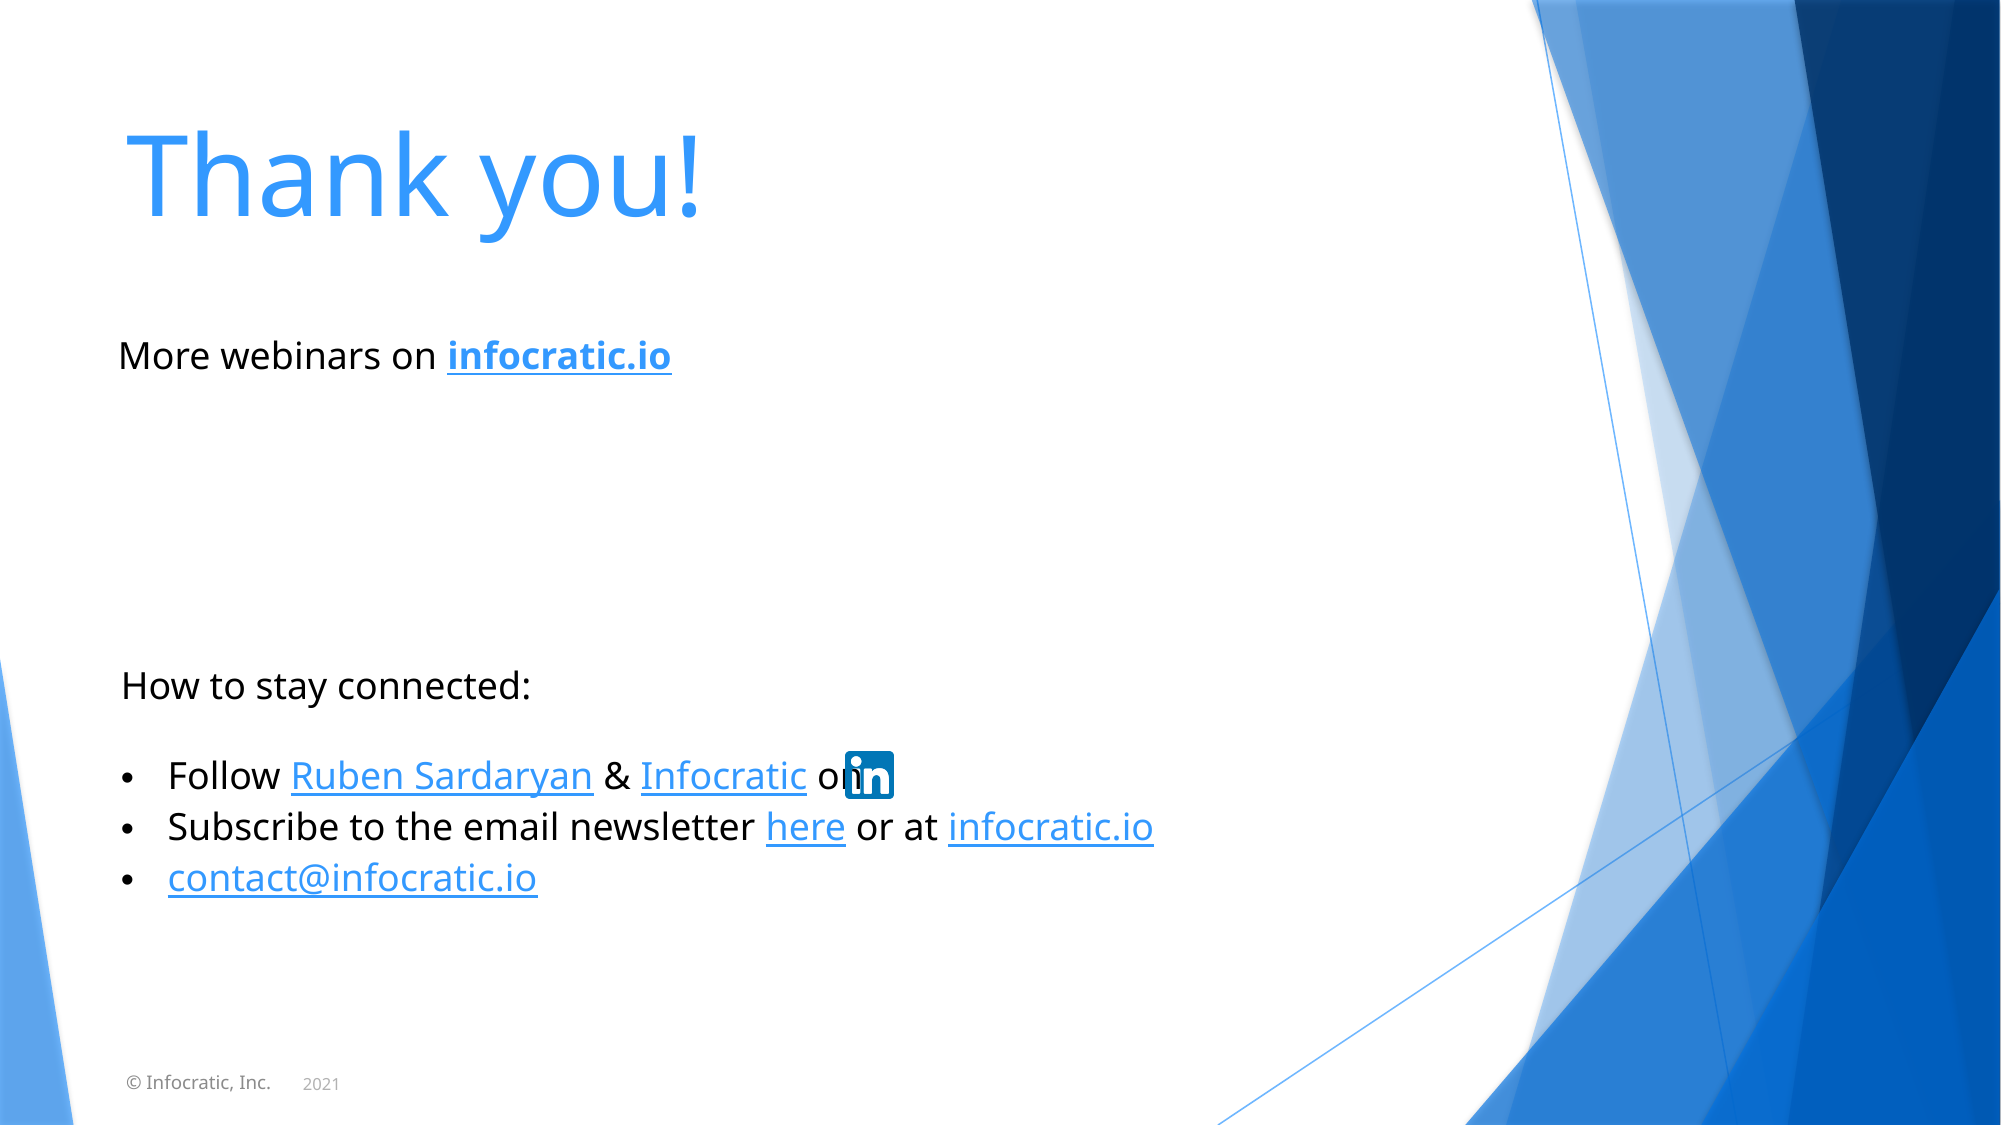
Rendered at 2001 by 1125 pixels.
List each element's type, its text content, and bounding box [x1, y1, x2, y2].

picture [844, 750, 894, 800]
footer © Infocratic, Inc. [111, 1054, 288, 1114]
text_box More webinars on infocratic.io [103, 324, 687, 385]
title Thank you! [111, 96, 1537, 277]
slide_number 2021 [288, 1054, 474, 1114]
text_box How to stay connected: Follow Ruben Sardaryan & Infocratic on Subscribe to the email newsletter here or at infocratic.io contact@infocratic.io [106, 654, 1170, 913]
